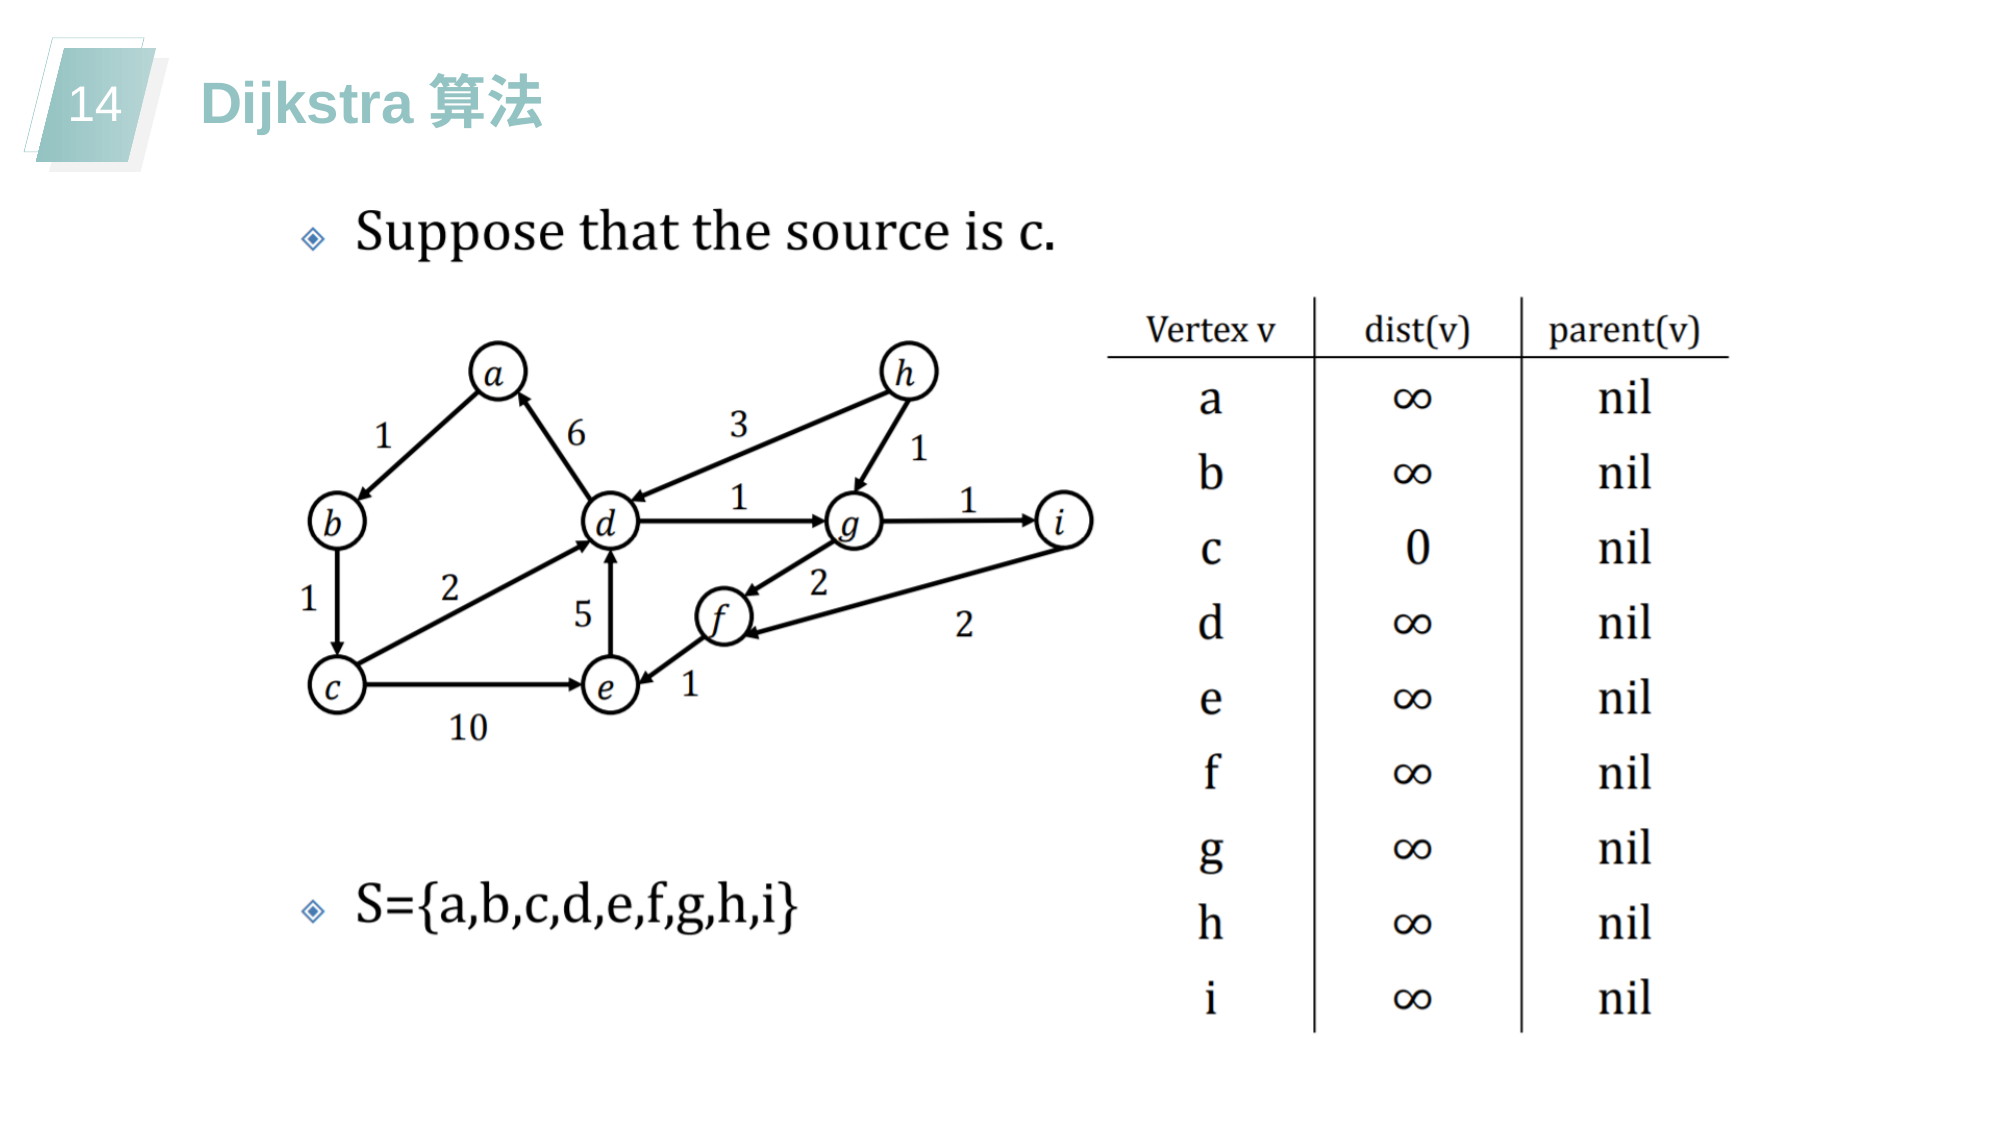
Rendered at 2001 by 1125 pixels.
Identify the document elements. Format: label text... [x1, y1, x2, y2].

text_box Dijkstra算法 [185, 58, 576, 143]
picture [264, 184, 1735, 1051]
